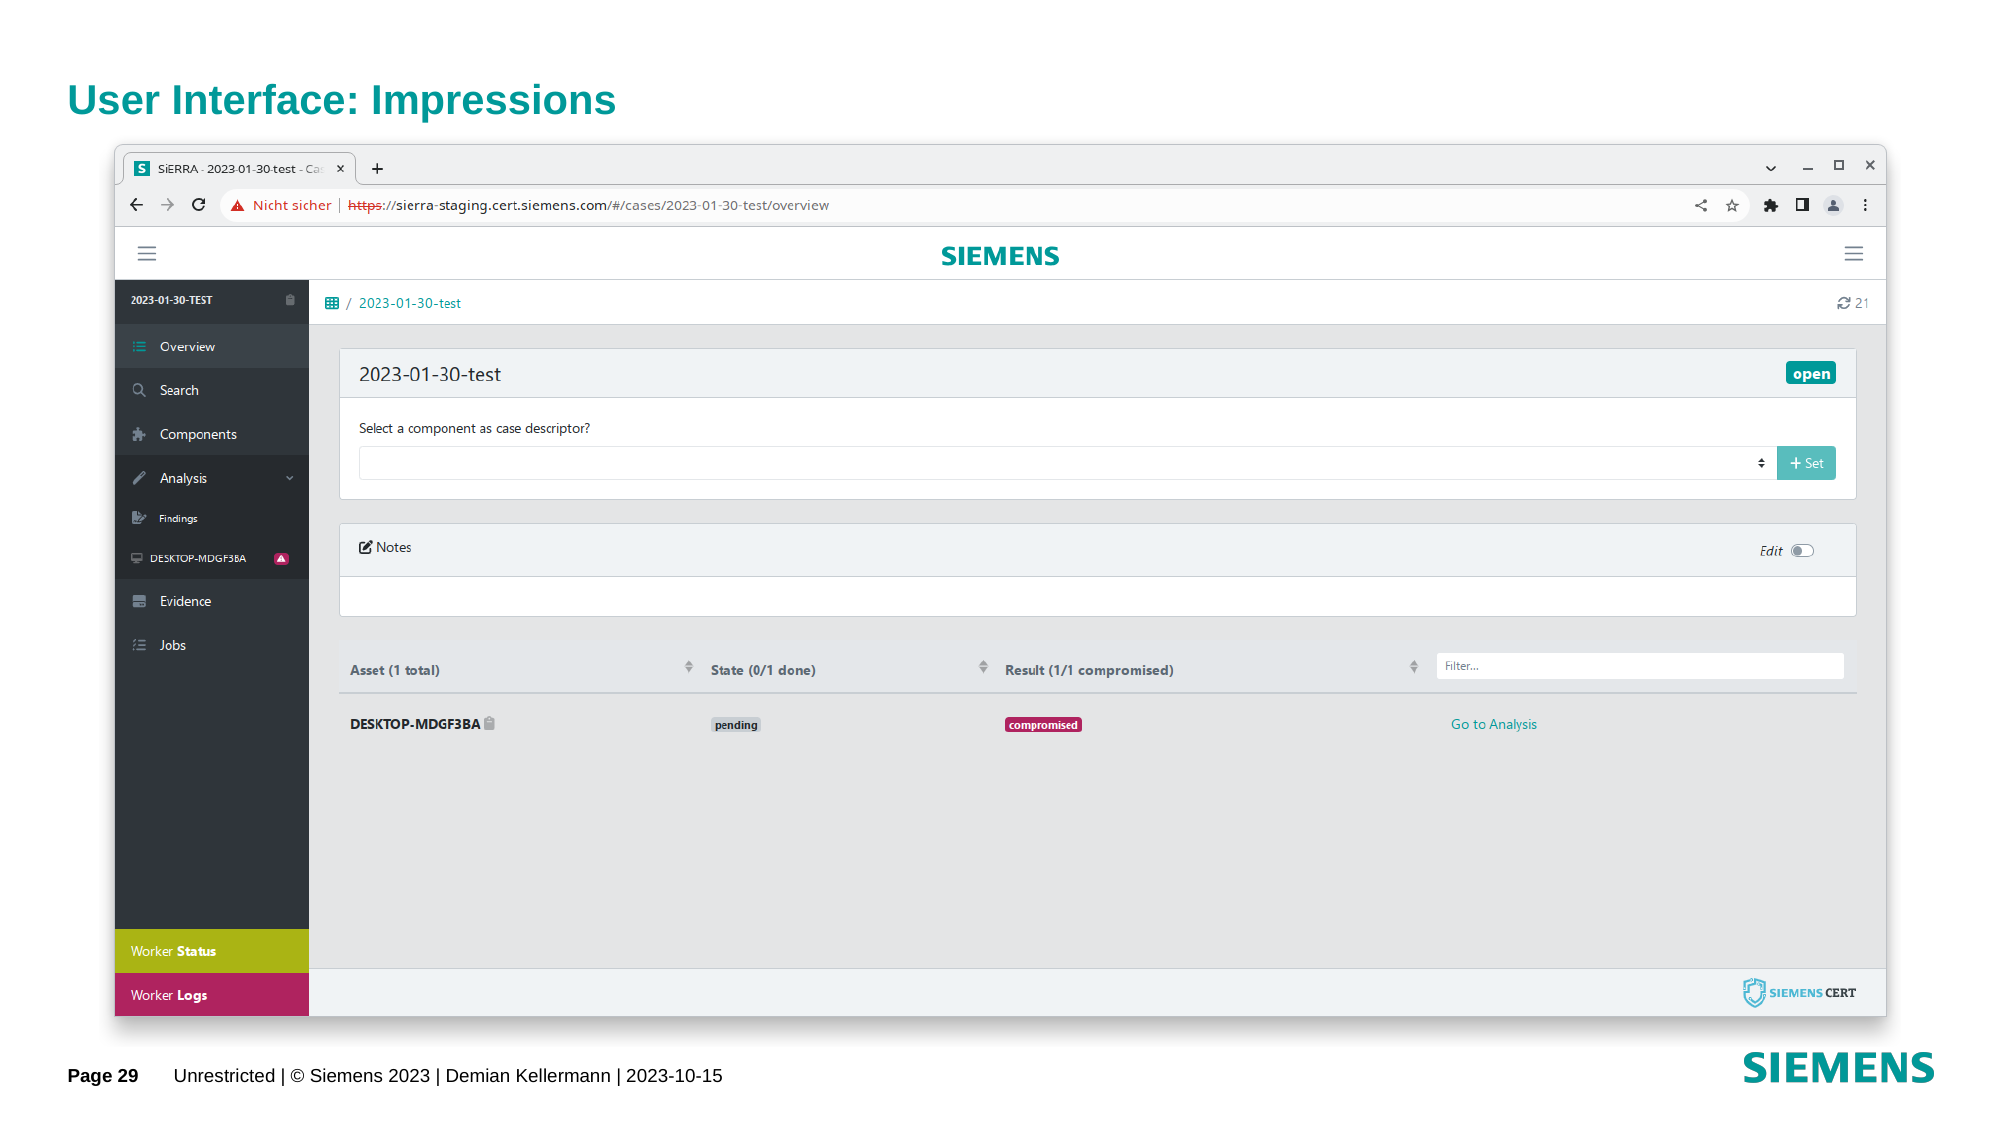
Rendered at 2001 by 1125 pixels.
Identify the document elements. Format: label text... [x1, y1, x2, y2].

footer Unrestricted | © Siemens 2023 | Demian Kellermann | 2023-10-15 [174, 1047, 1686, 1125]
title User Interface: Impressions [67, 78, 1686, 173]
slide_number Page 29 [67, 1035, 174, 1125]
picture [1744, 1052, 1934, 1083]
picture [99, 135, 1901, 1047]
